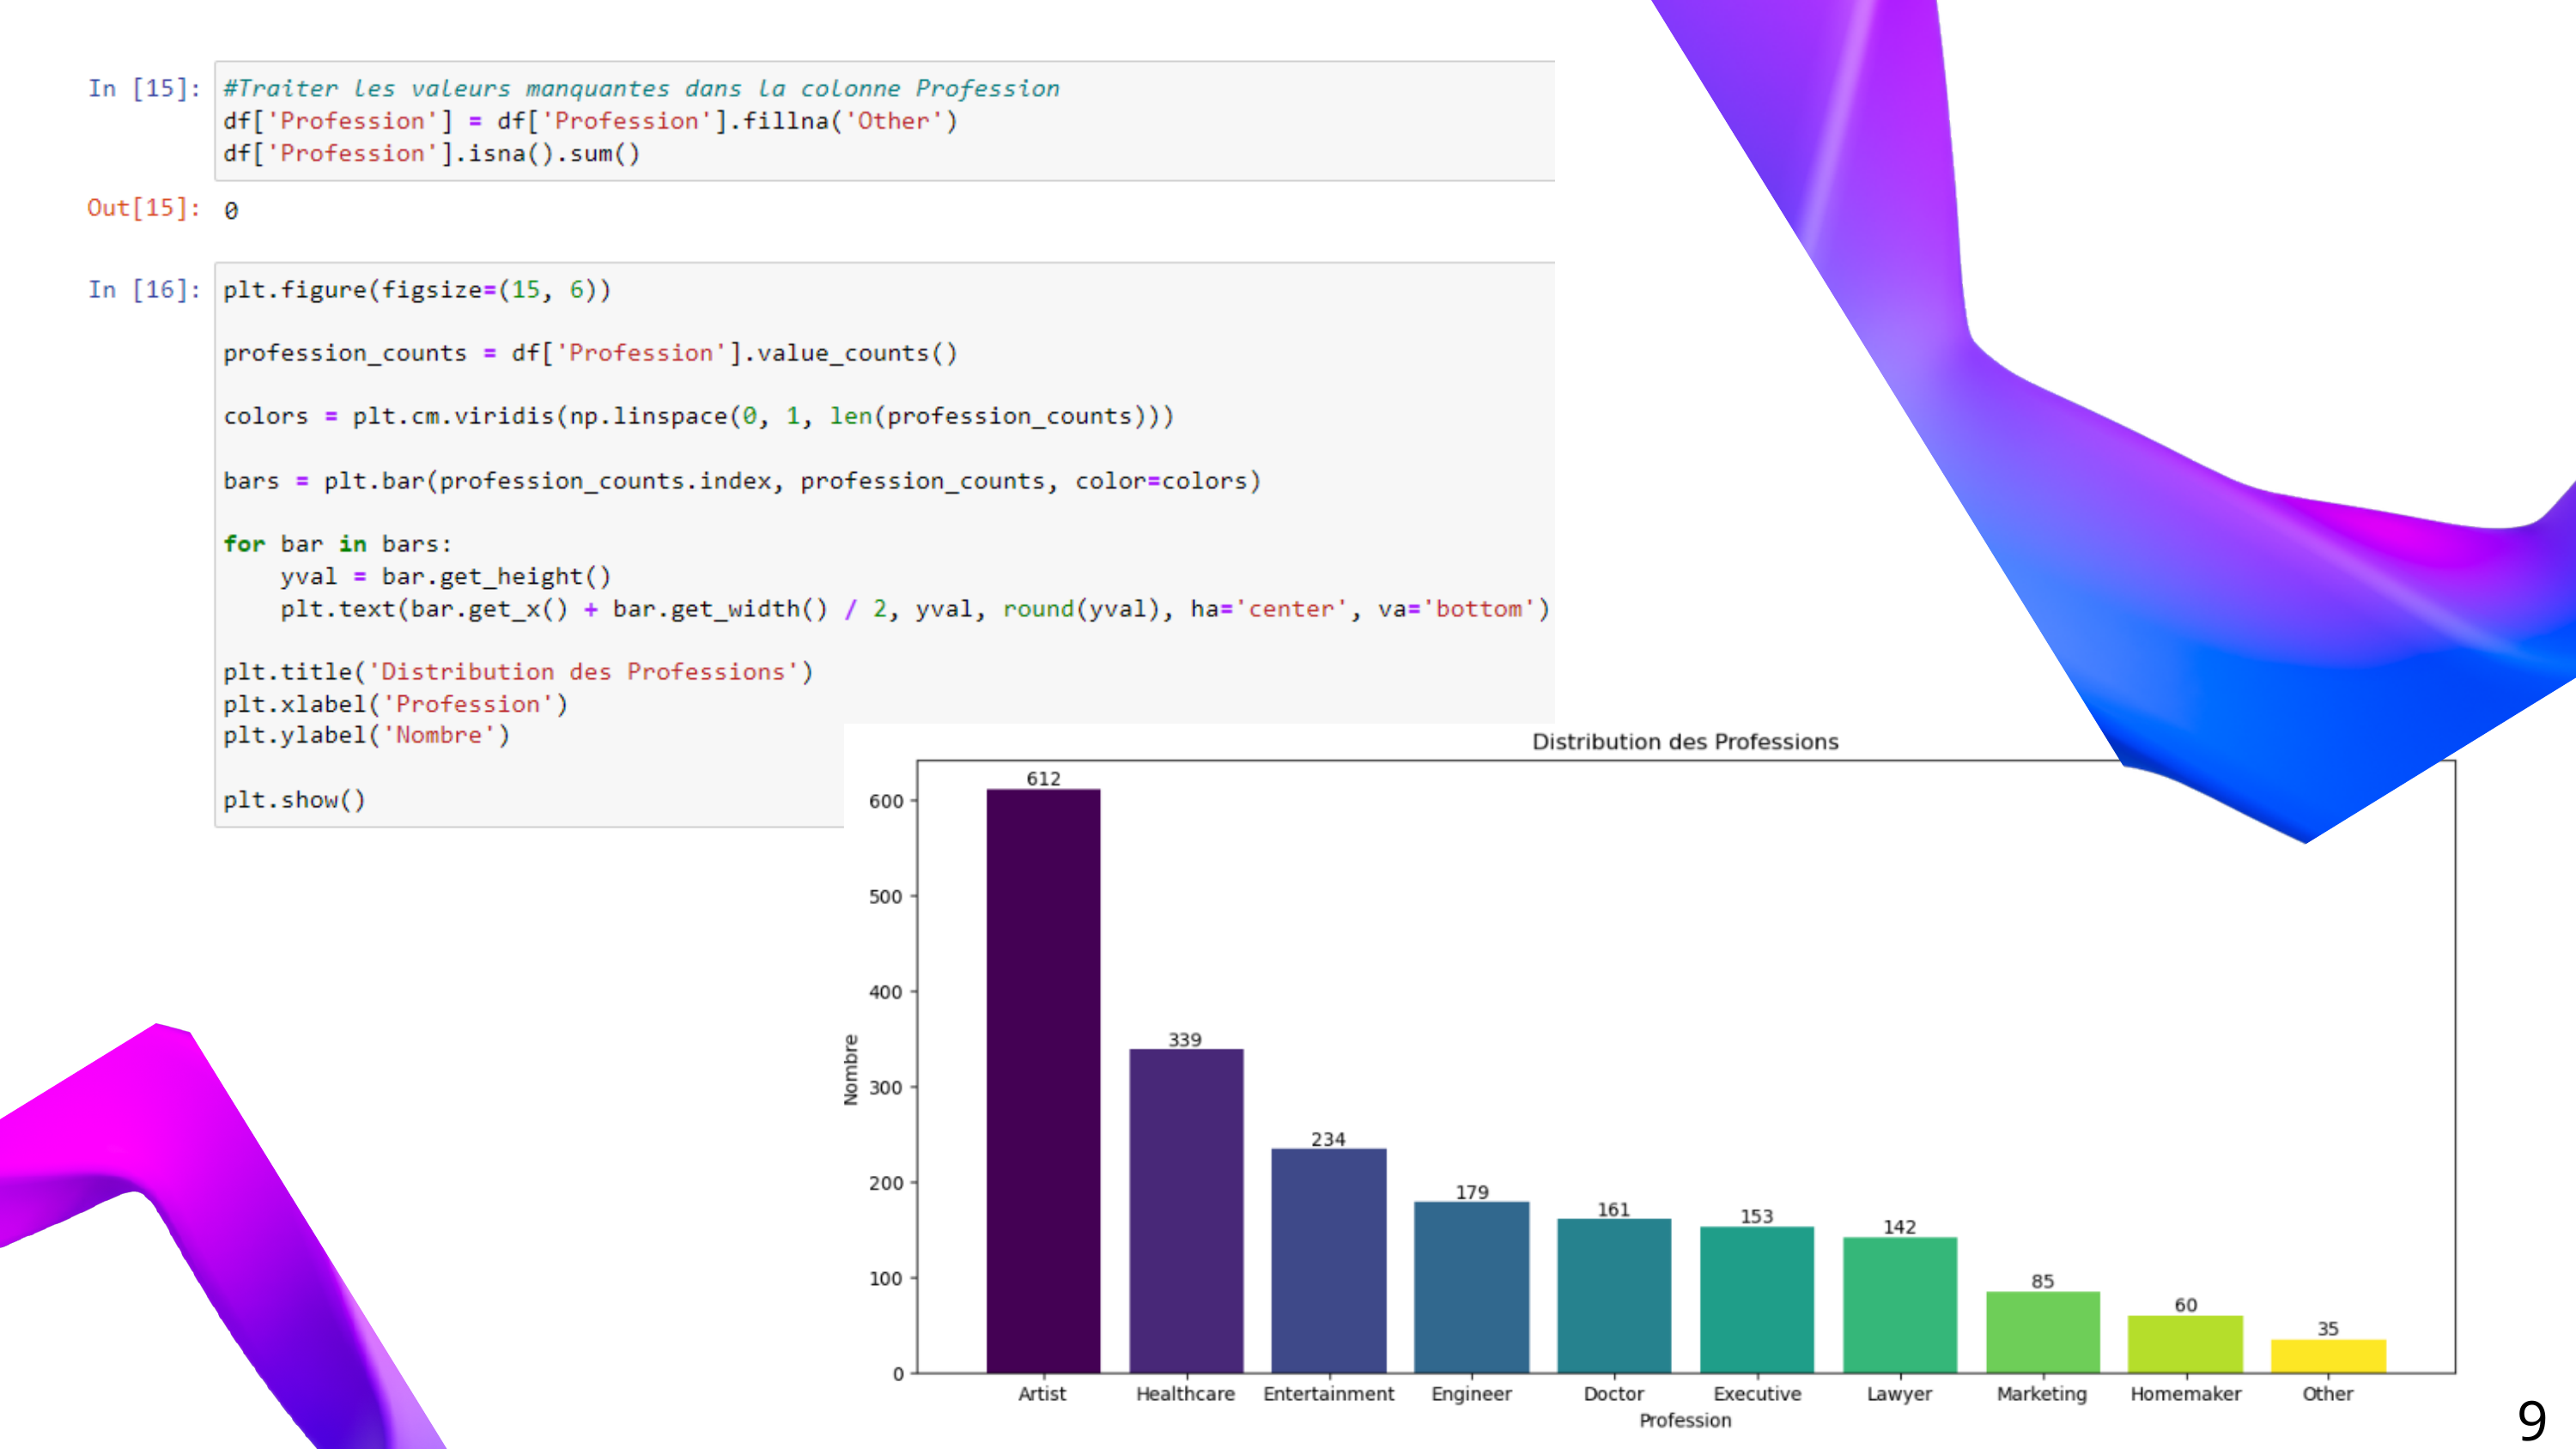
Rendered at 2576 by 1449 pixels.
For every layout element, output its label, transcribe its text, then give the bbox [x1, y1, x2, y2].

text_box [85, 59, 1555, 837]
text_box [0, 1010, 447, 1449]
text_box [1651, 0, 2576, 905]
text_box 9 [2516, 1374, 2576, 1449]
text_box [843, 724, 2463, 1433]
